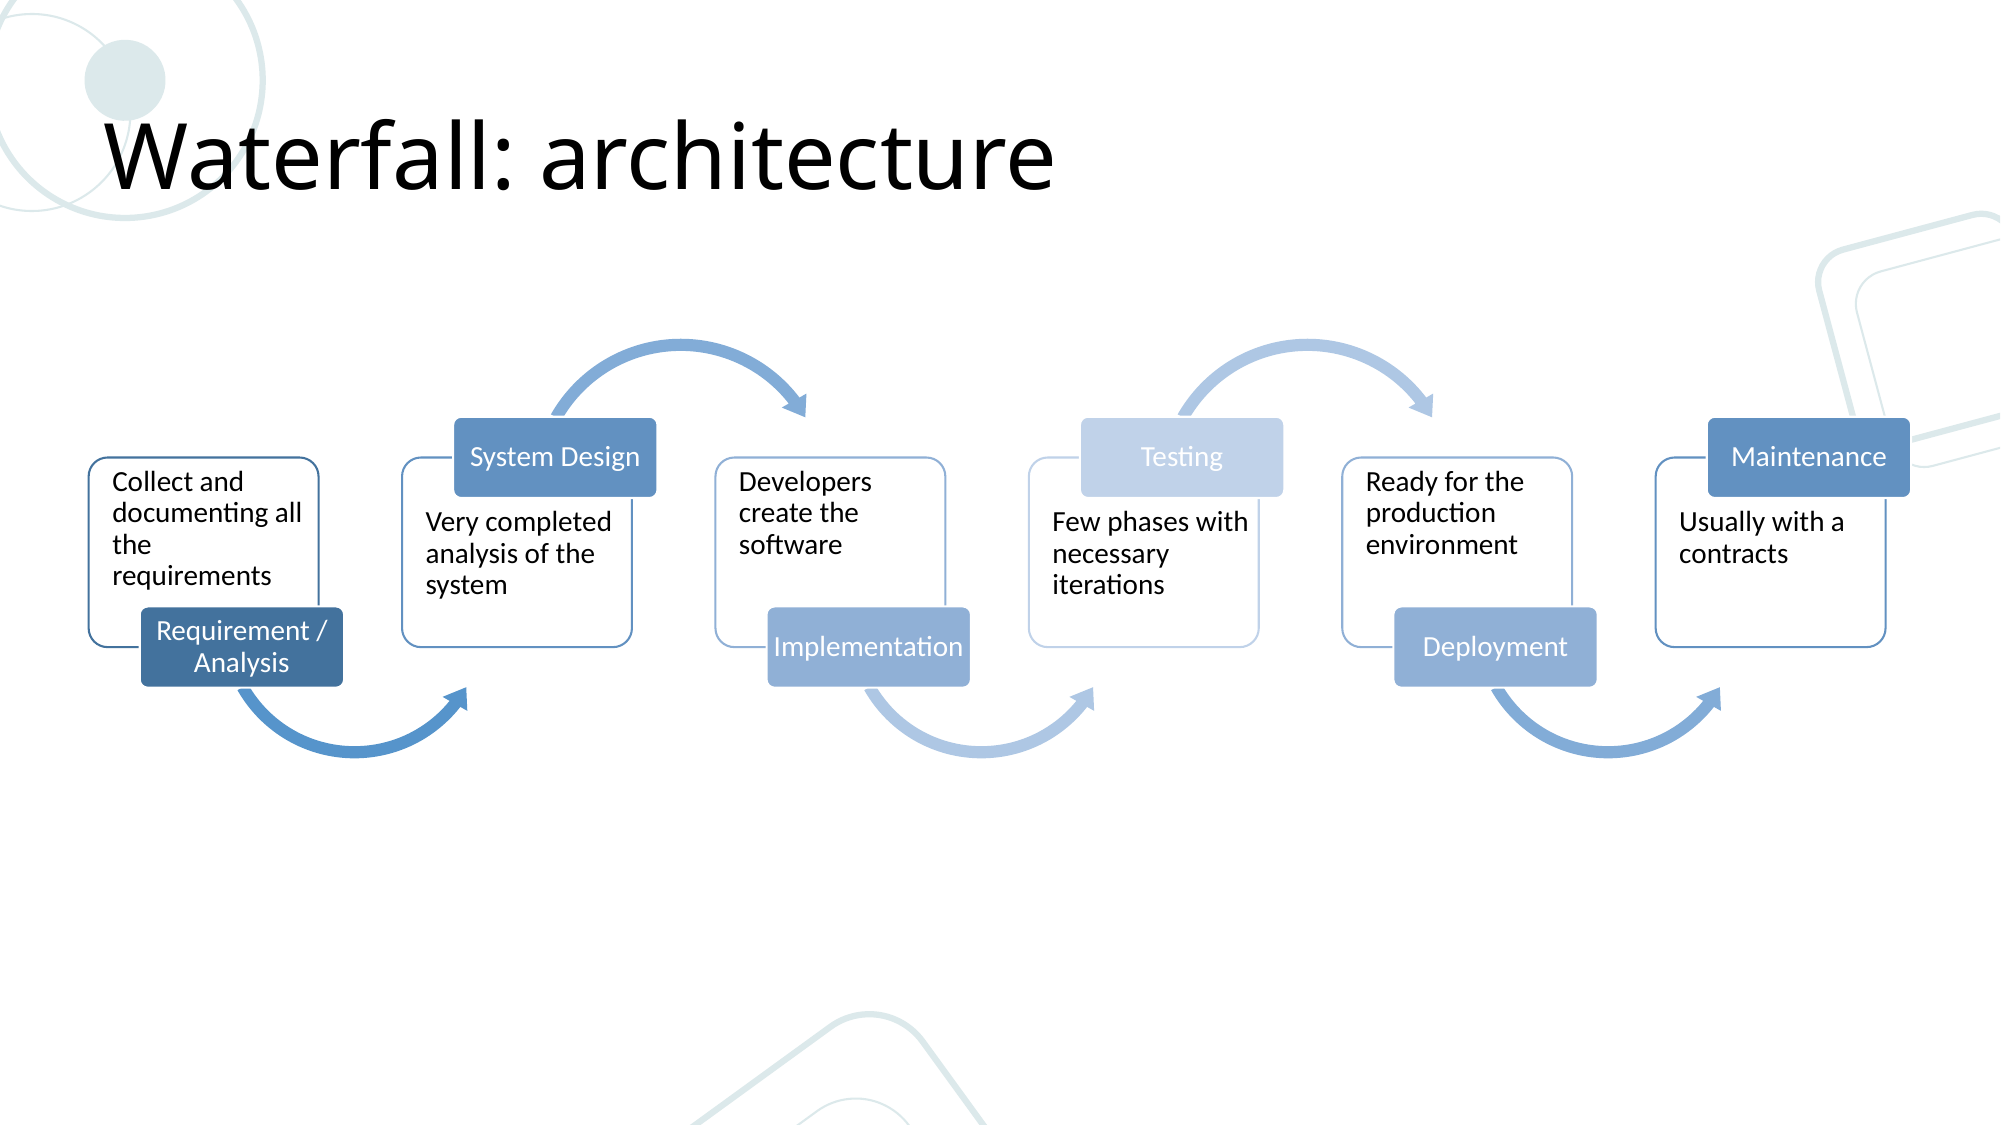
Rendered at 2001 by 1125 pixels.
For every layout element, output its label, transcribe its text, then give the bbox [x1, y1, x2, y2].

text_box System Design [452, 415, 659, 500]
text_box Implementation [765, 605, 972, 689]
text_box [864, 687, 1095, 759]
text_box Usually with a contracts [1654, 456, 1887, 649]
text_box [550, 338, 807, 418]
text_box [1177, 338, 1434, 418]
text_box Ready for the production environment [1341, 456, 1574, 649]
text_box Testing [1078, 415, 1286, 500]
text_box Requirement / Analysis [138, 605, 346, 689]
text_box Very completed analysis of the system [401, 456, 633, 649]
title Waterfall: architecture [88, 70, 1912, 248]
text_box Collect and documenting all the requirements [87, 456, 320, 649]
text_box Deployment [1392, 605, 1599, 689]
text_box Maintenance [1705, 415, 1913, 500]
text_box Developers create the software [714, 456, 947, 649]
text_box [237, 687, 468, 759]
text_box Few phases with necessary iterations [1027, 456, 1260, 649]
text_box [1491, 687, 1721, 759]
